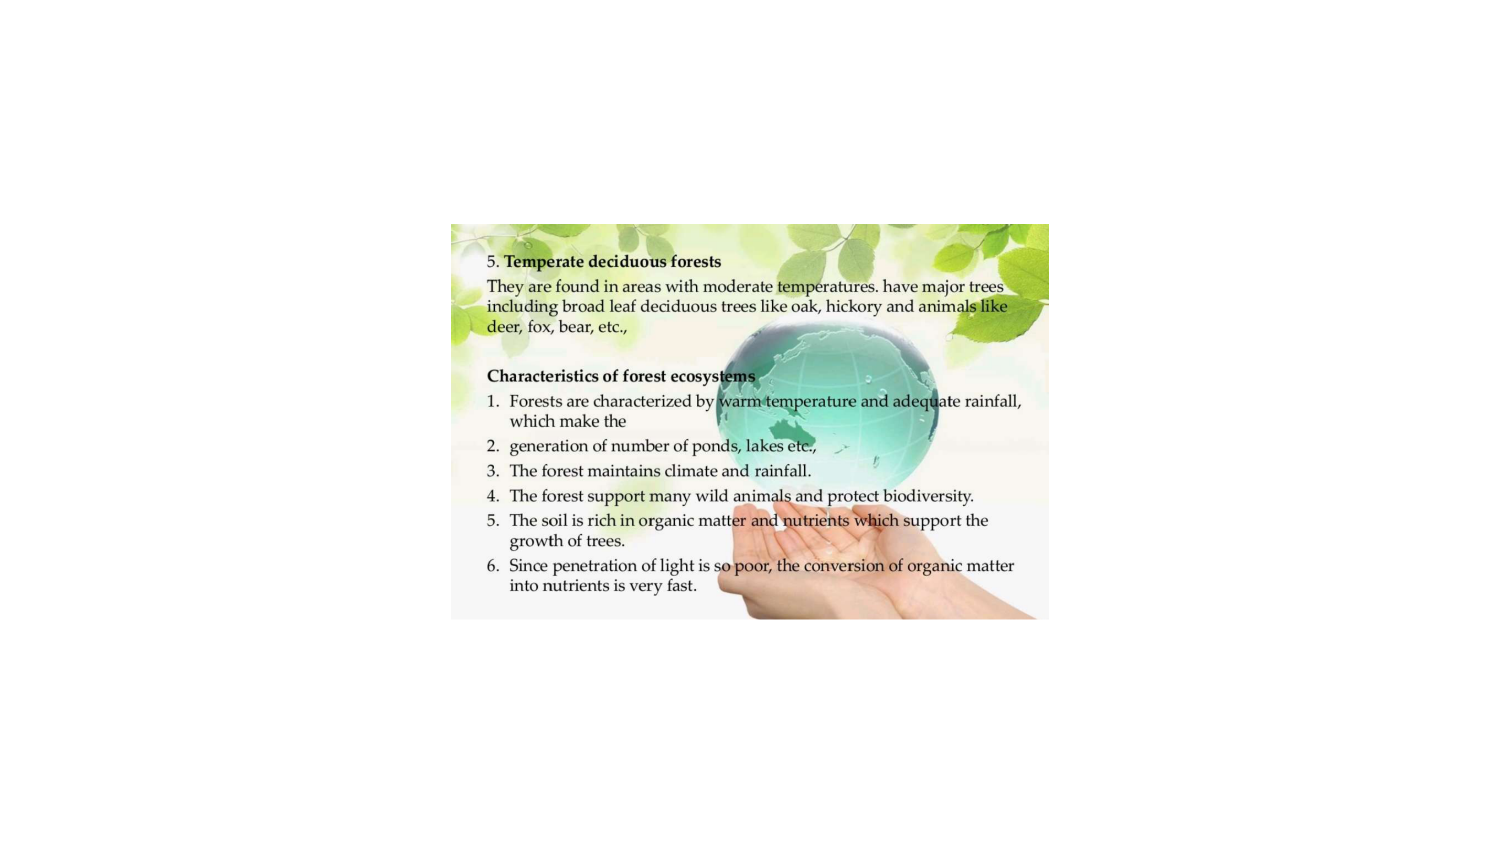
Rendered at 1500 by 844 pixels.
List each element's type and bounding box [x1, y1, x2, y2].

picture [451, 0, 1049, 844]
